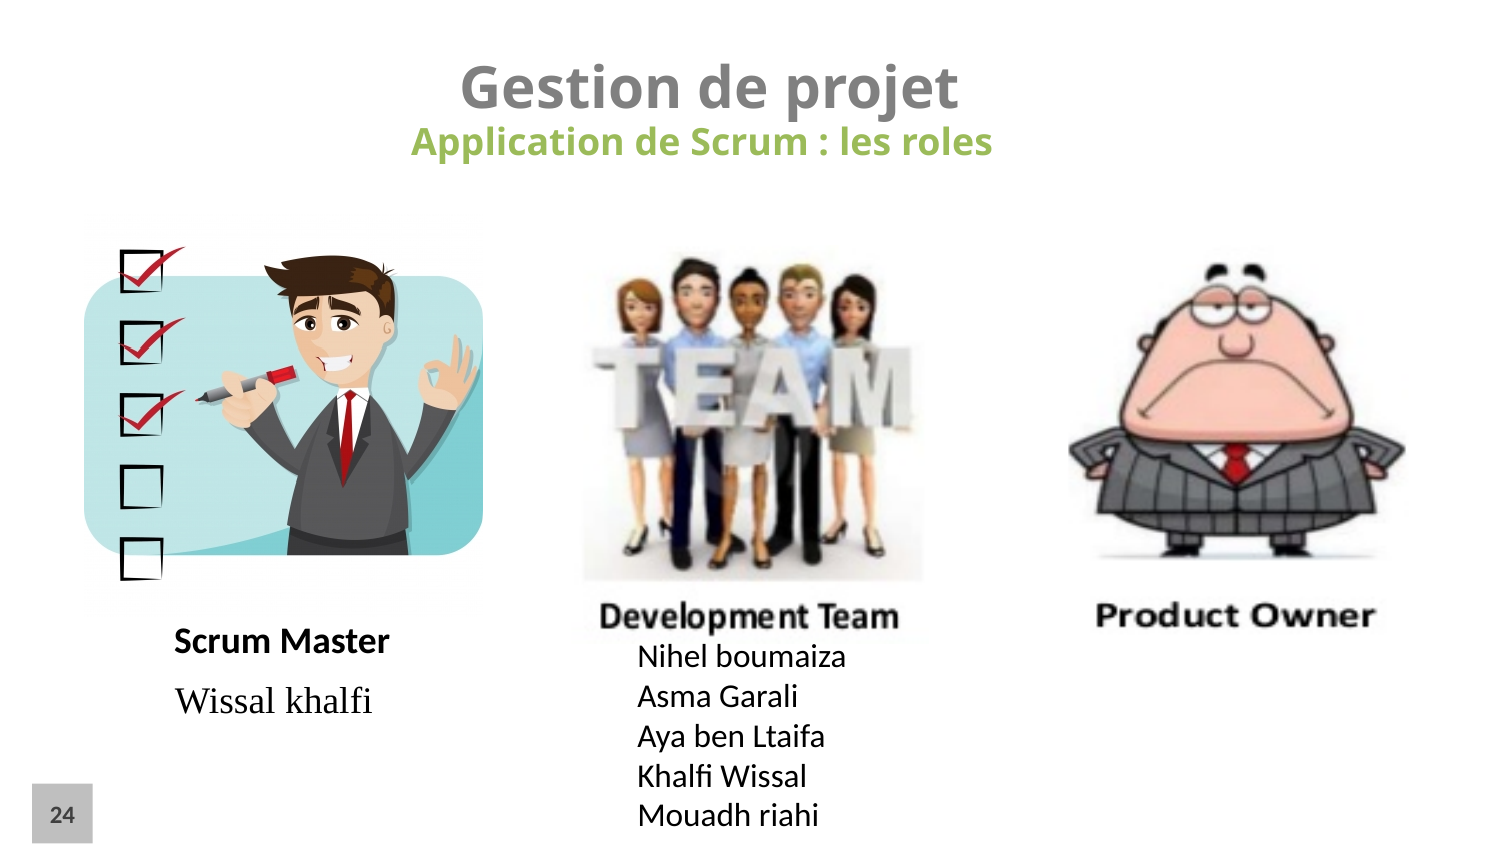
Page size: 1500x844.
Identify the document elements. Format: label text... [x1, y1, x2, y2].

picture [1066, 240, 1424, 639]
text_box Nihel boumaiza Asma Garali Aya ben Ltaifa Khalfi Wissal Mouadh riahi [622, 652, 870, 841]
list Application de Scrum : les roles [360, 124, 1036, 158]
title Gestion de projet [255, 56, 1180, 115]
picture [84, 214, 483, 617]
text_box Wissal khalfi [160, 668, 389, 729]
picture [570, 245, 929, 644]
text_box Scrum Master [159, 625, 413, 669]
